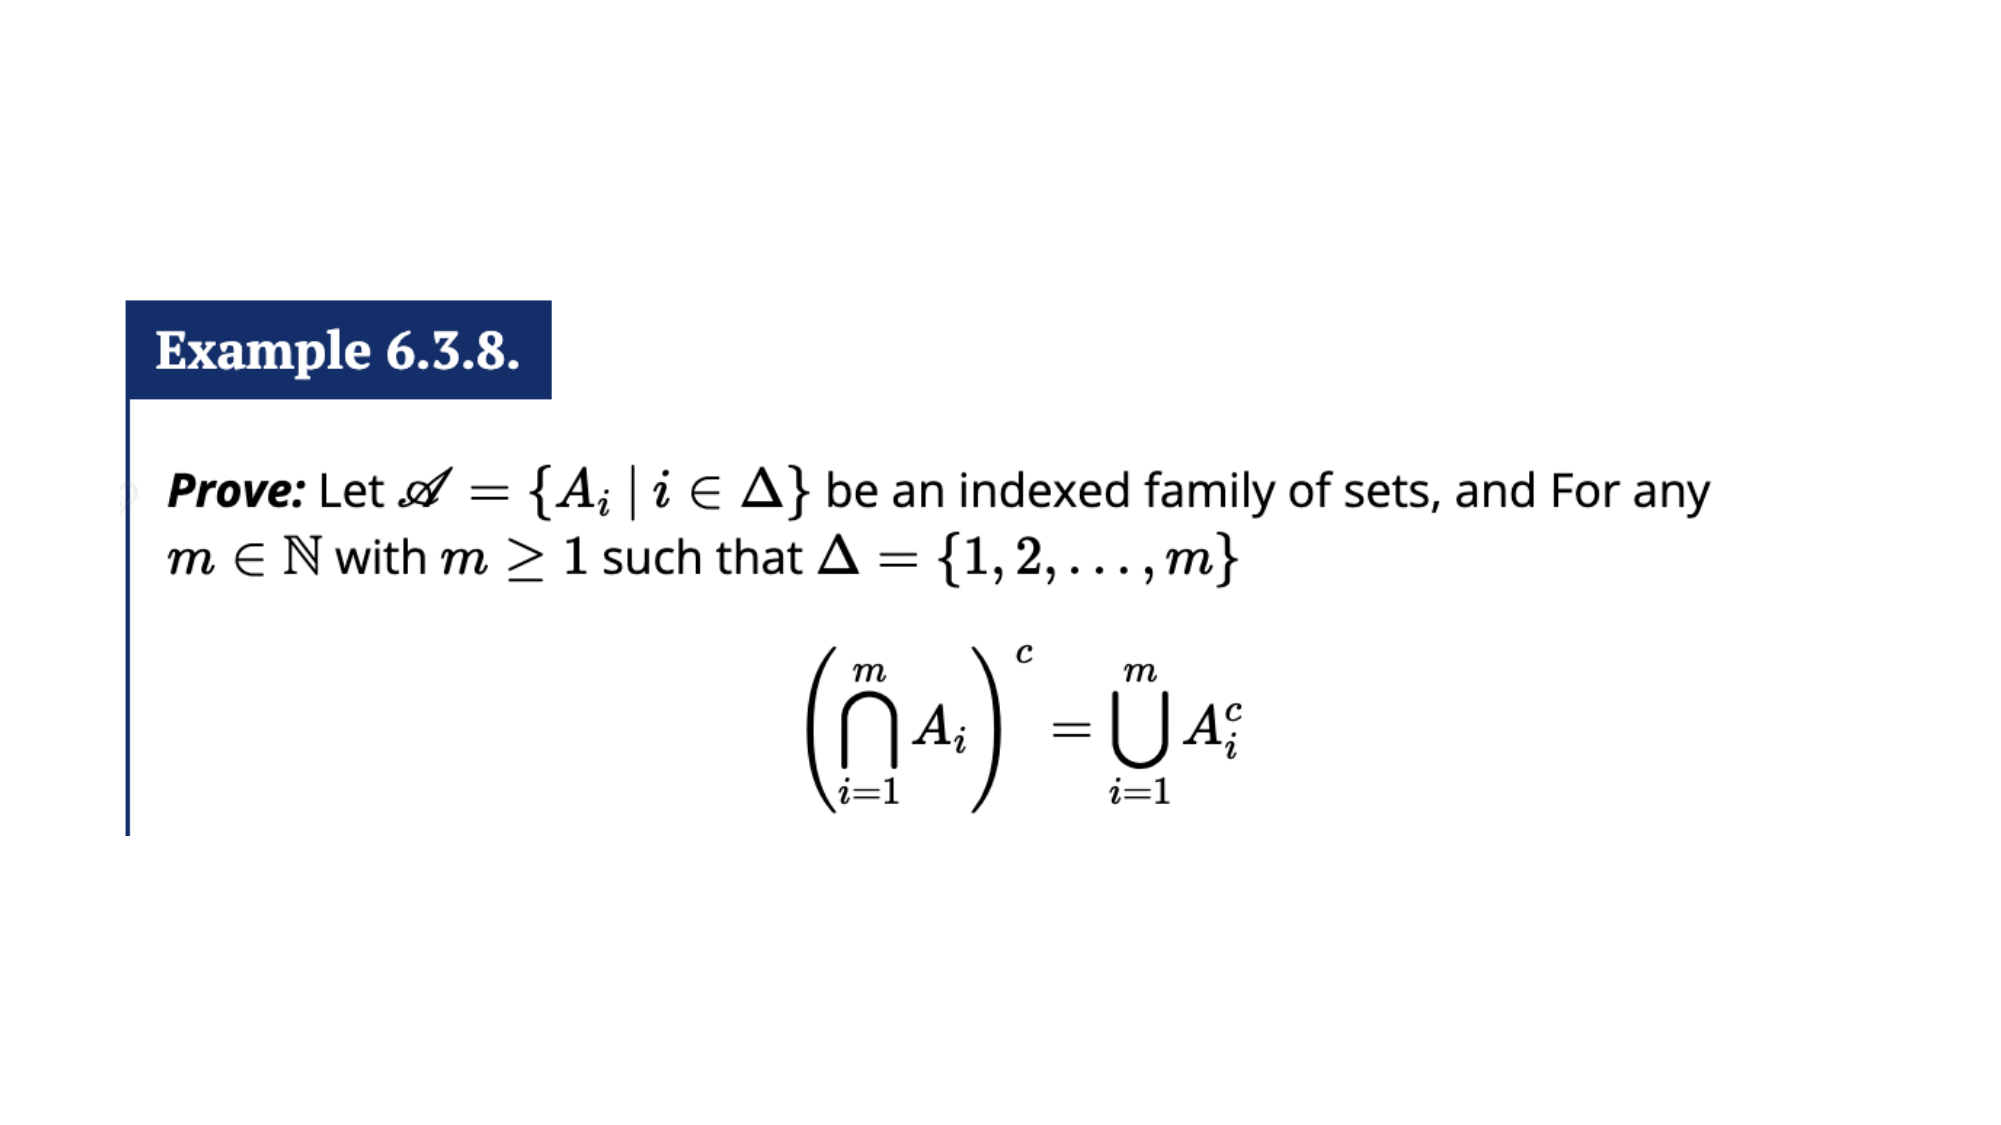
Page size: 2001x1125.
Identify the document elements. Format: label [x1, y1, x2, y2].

picture [119, 288, 1881, 837]
